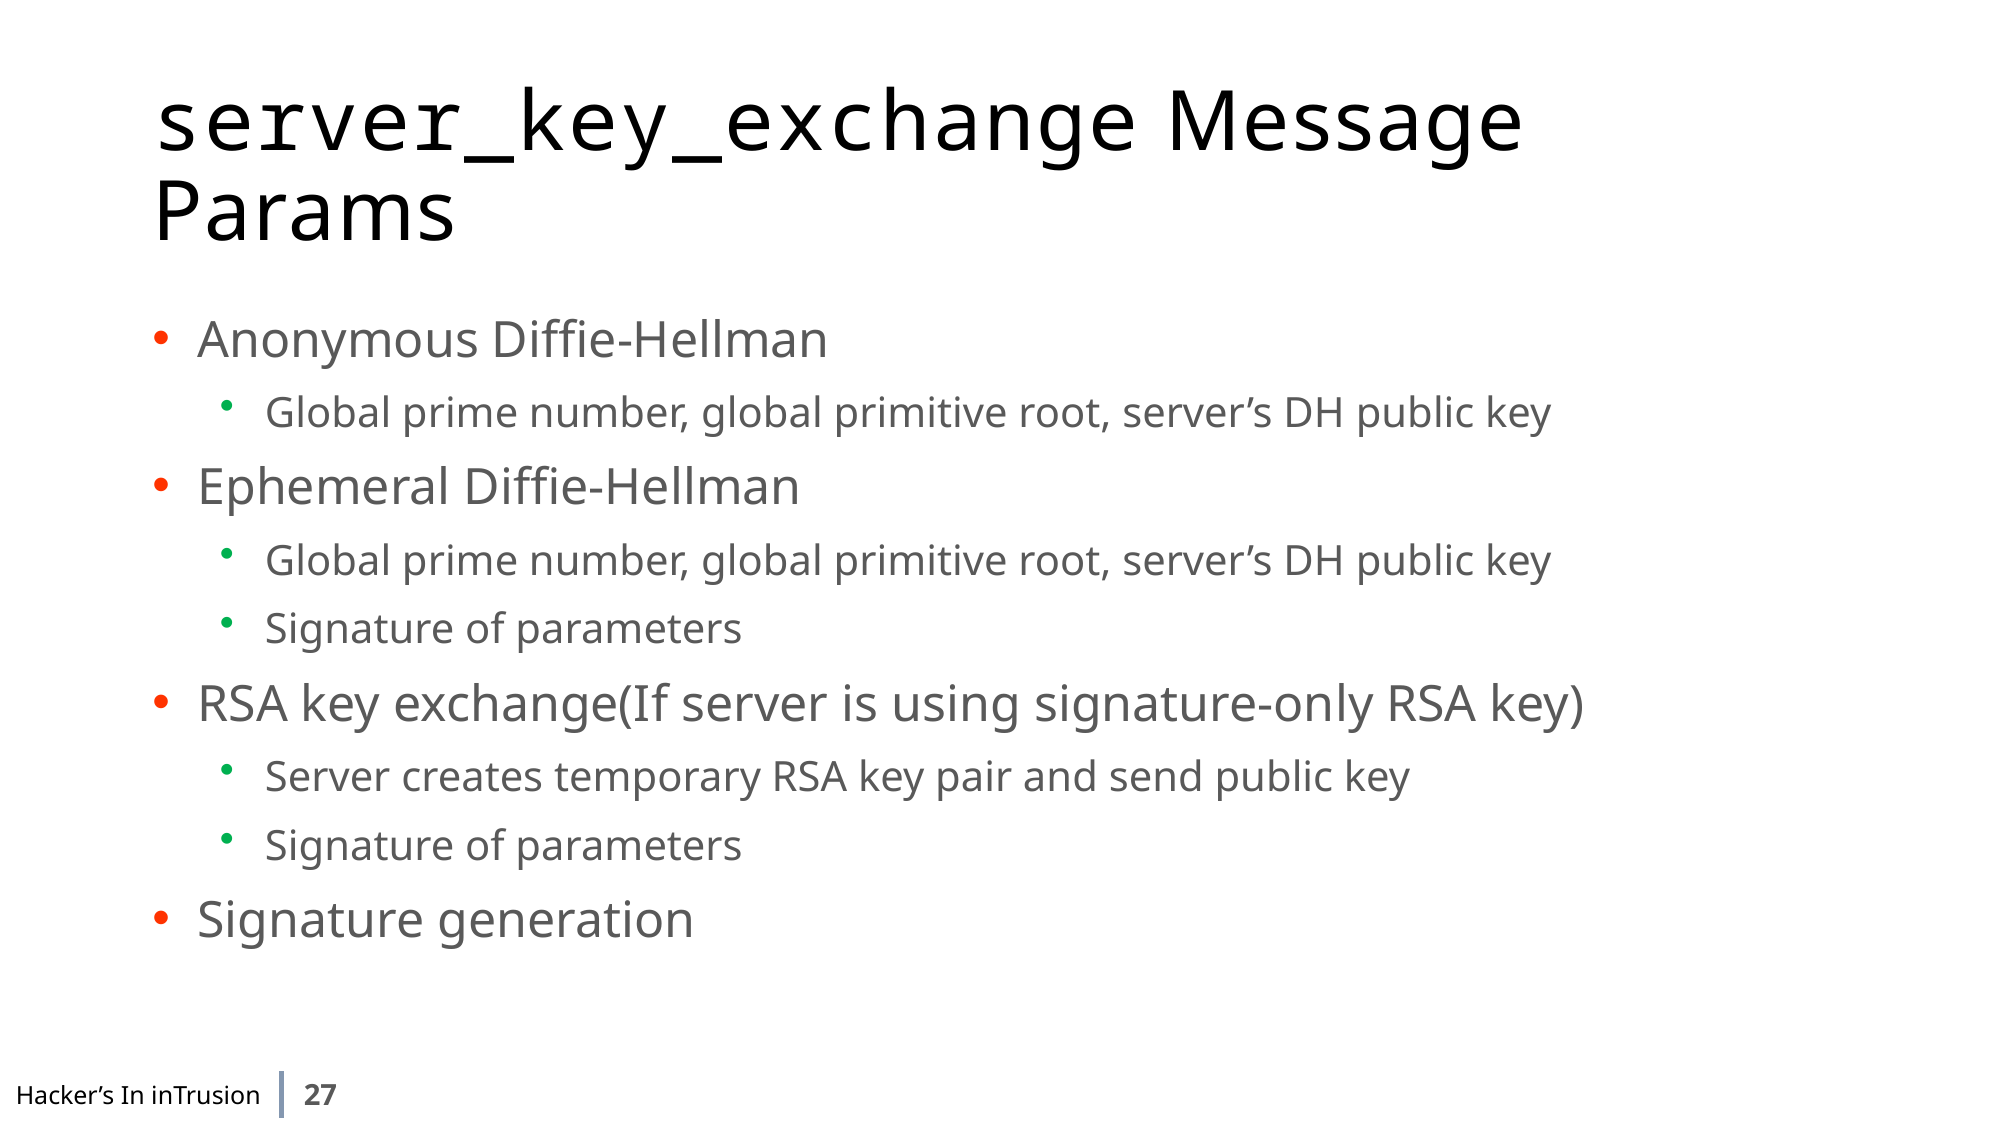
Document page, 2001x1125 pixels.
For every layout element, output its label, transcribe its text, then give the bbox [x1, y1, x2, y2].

title server_key_exchange Message Params [137, 59, 1863, 278]
